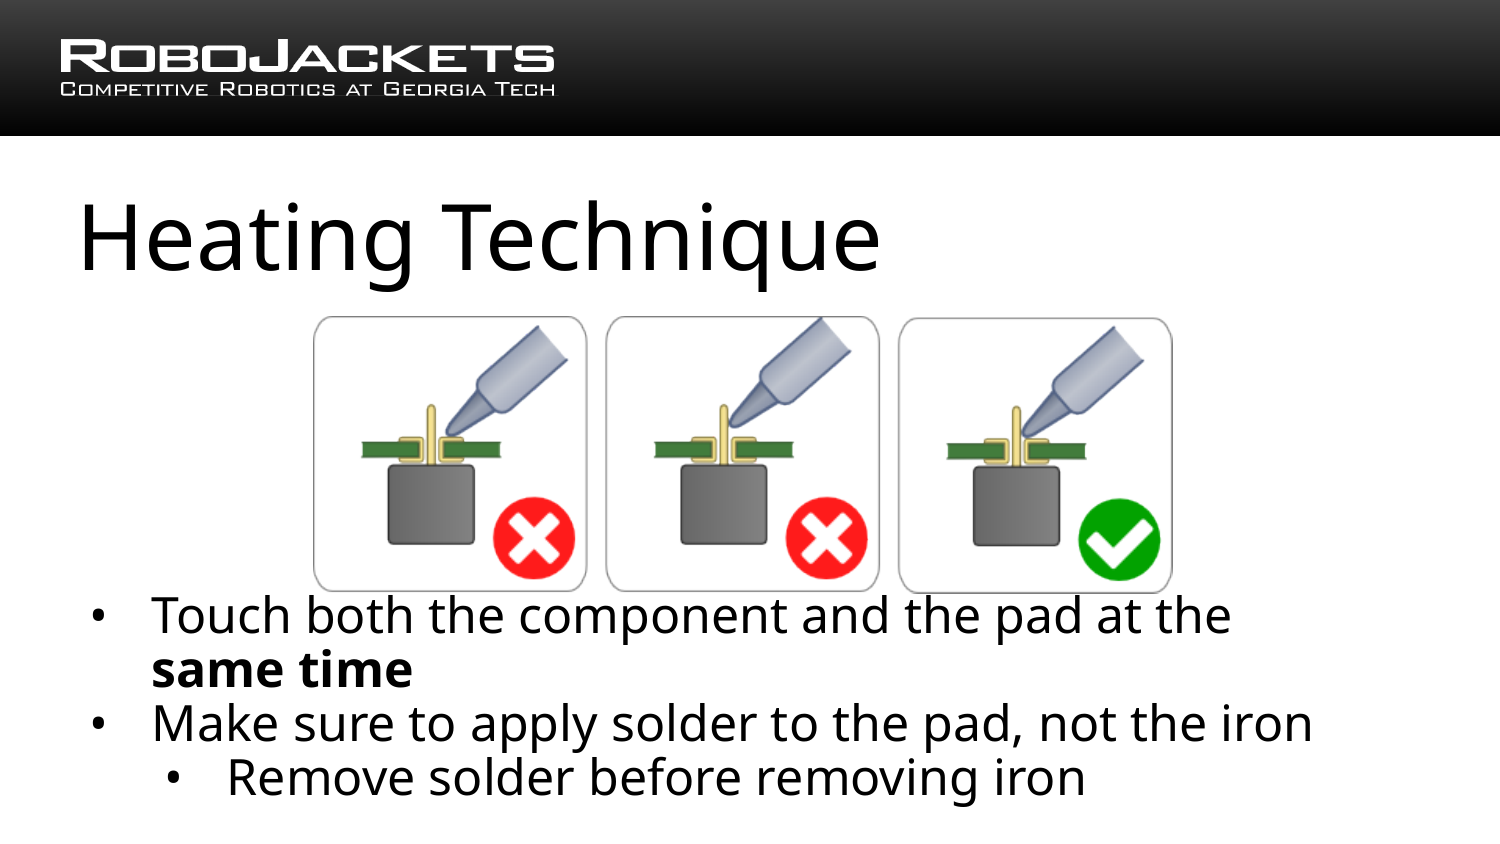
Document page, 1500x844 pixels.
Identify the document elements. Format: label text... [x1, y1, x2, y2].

list Touch both the component and the pad at the same time Make sure to apply solder to the pad, not the iron Remove solder before removing iron [61, 365, 1356, 844]
picture [312, 316, 1173, 594]
picture [61, 39, 559, 96]
title Heating Technique [61, 176, 1409, 365]
